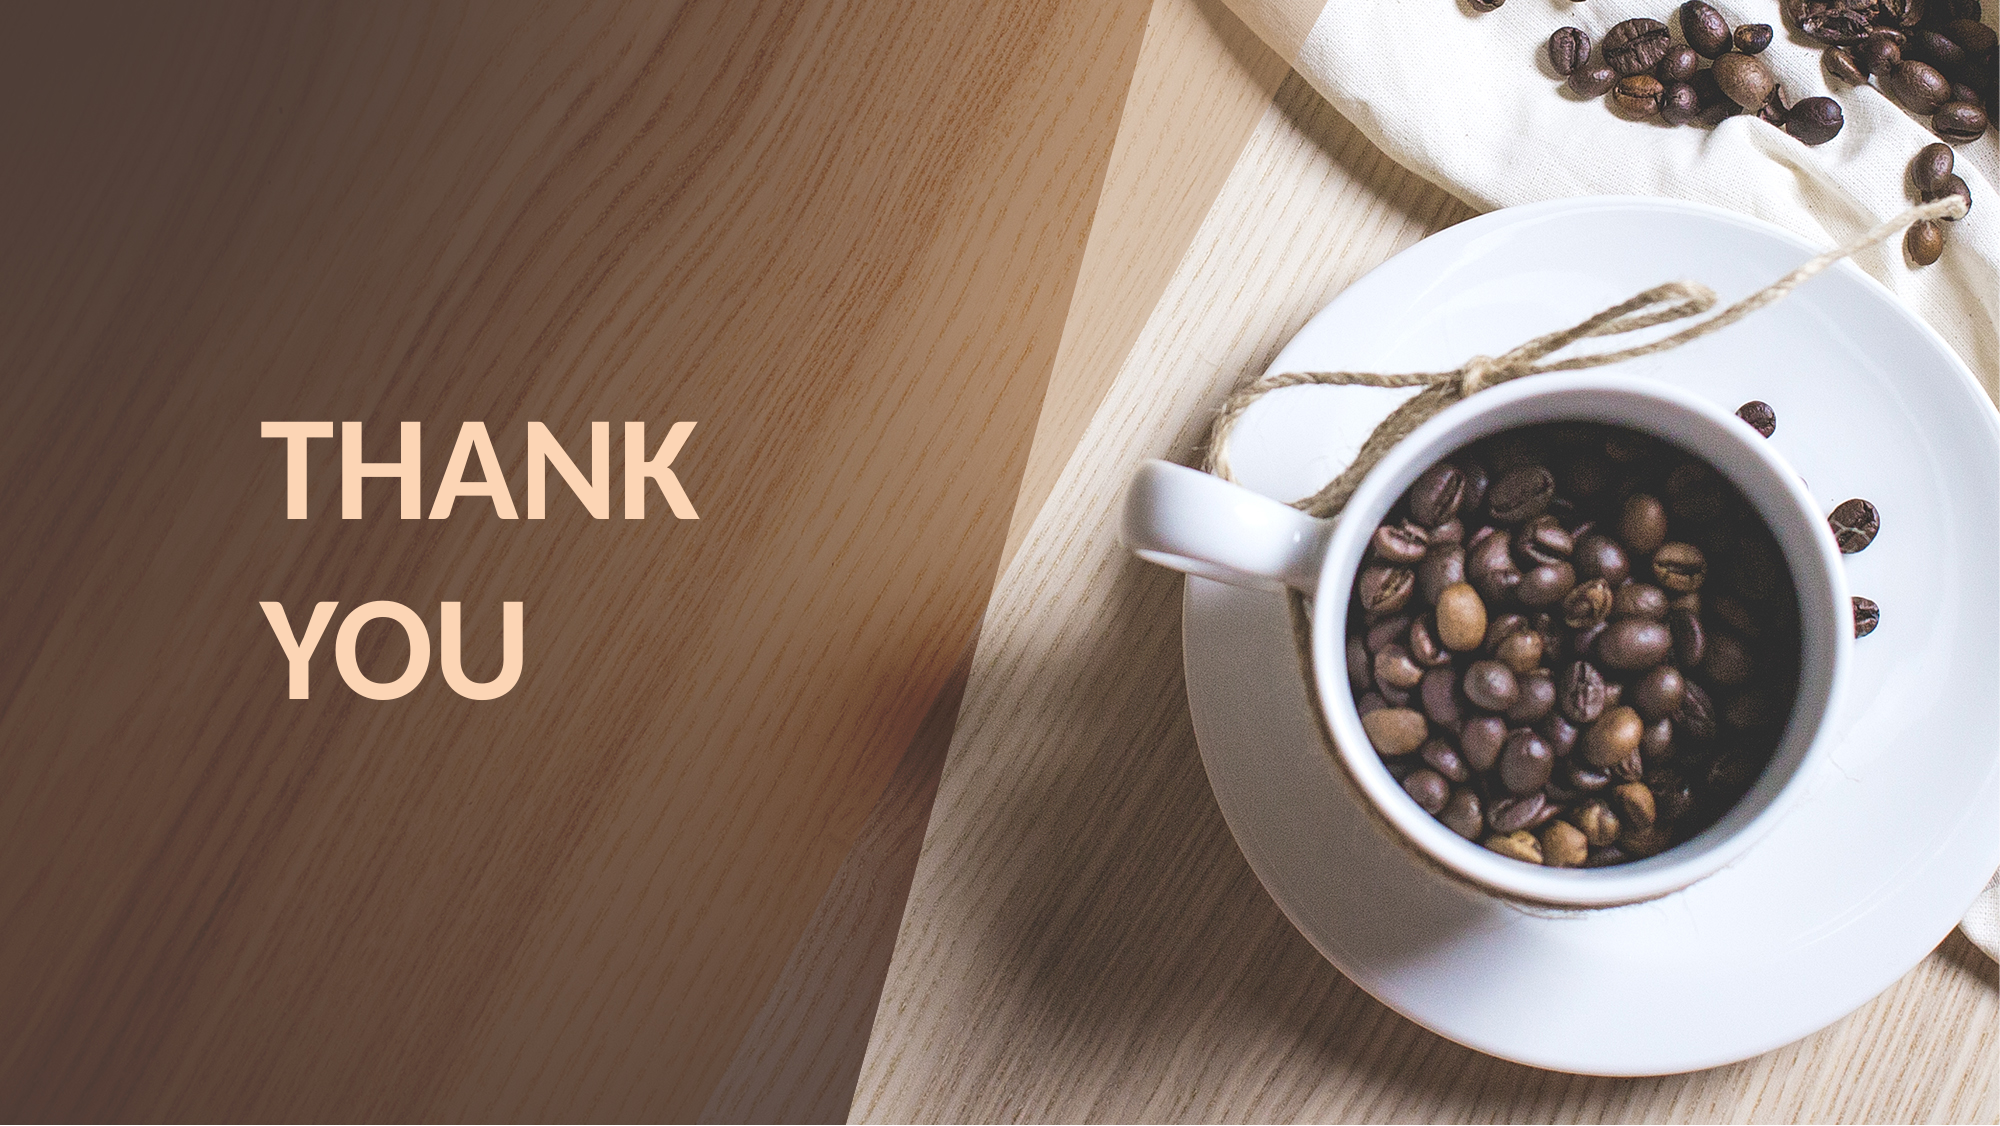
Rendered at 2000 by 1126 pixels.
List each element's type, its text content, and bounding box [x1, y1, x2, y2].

title THANK YOU [243, 361, 977, 512]
picture [0, 0, 2000, 1125]
